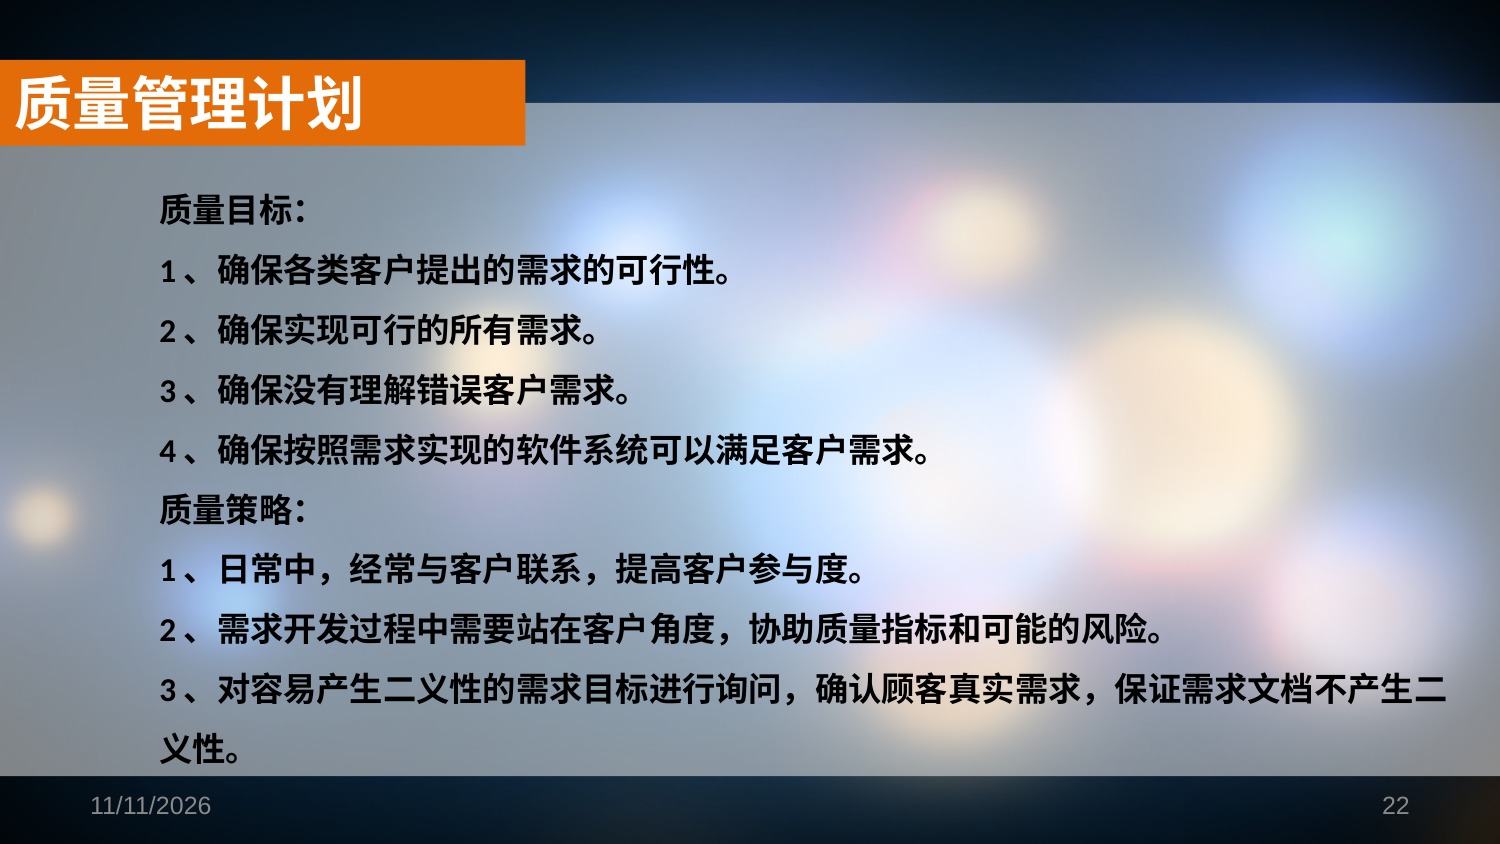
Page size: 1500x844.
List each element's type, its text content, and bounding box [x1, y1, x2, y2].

picture [0, 0, 1500, 102]
text_box [0, 102, 1500, 777]
slide_number 22 [1074, 781, 1426, 828]
text_box 质量管理计划 [0, 59, 526, 145]
picture [0, 777, 1500, 844]
text_box 质量目标： 1、确保各类客户提出的需求的可行性。 2、确保实现可行的所有需求。 3、确保没有理解错误客户需求。 4、确保按照需求实现的软件系统可以满足客户需求。 质量策略： 1、日常中，经常与客户联系，提高客户参与度。 2、需求开发过程中需要站在客户角度，协助质量指标和可能的风险。 3、对容易产生二义性的需求目标进行询问，确认顾客真实需求，保证需求文档不产生二义性。 [69, 161, 1464, 836]
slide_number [74, 781, 426, 828]
